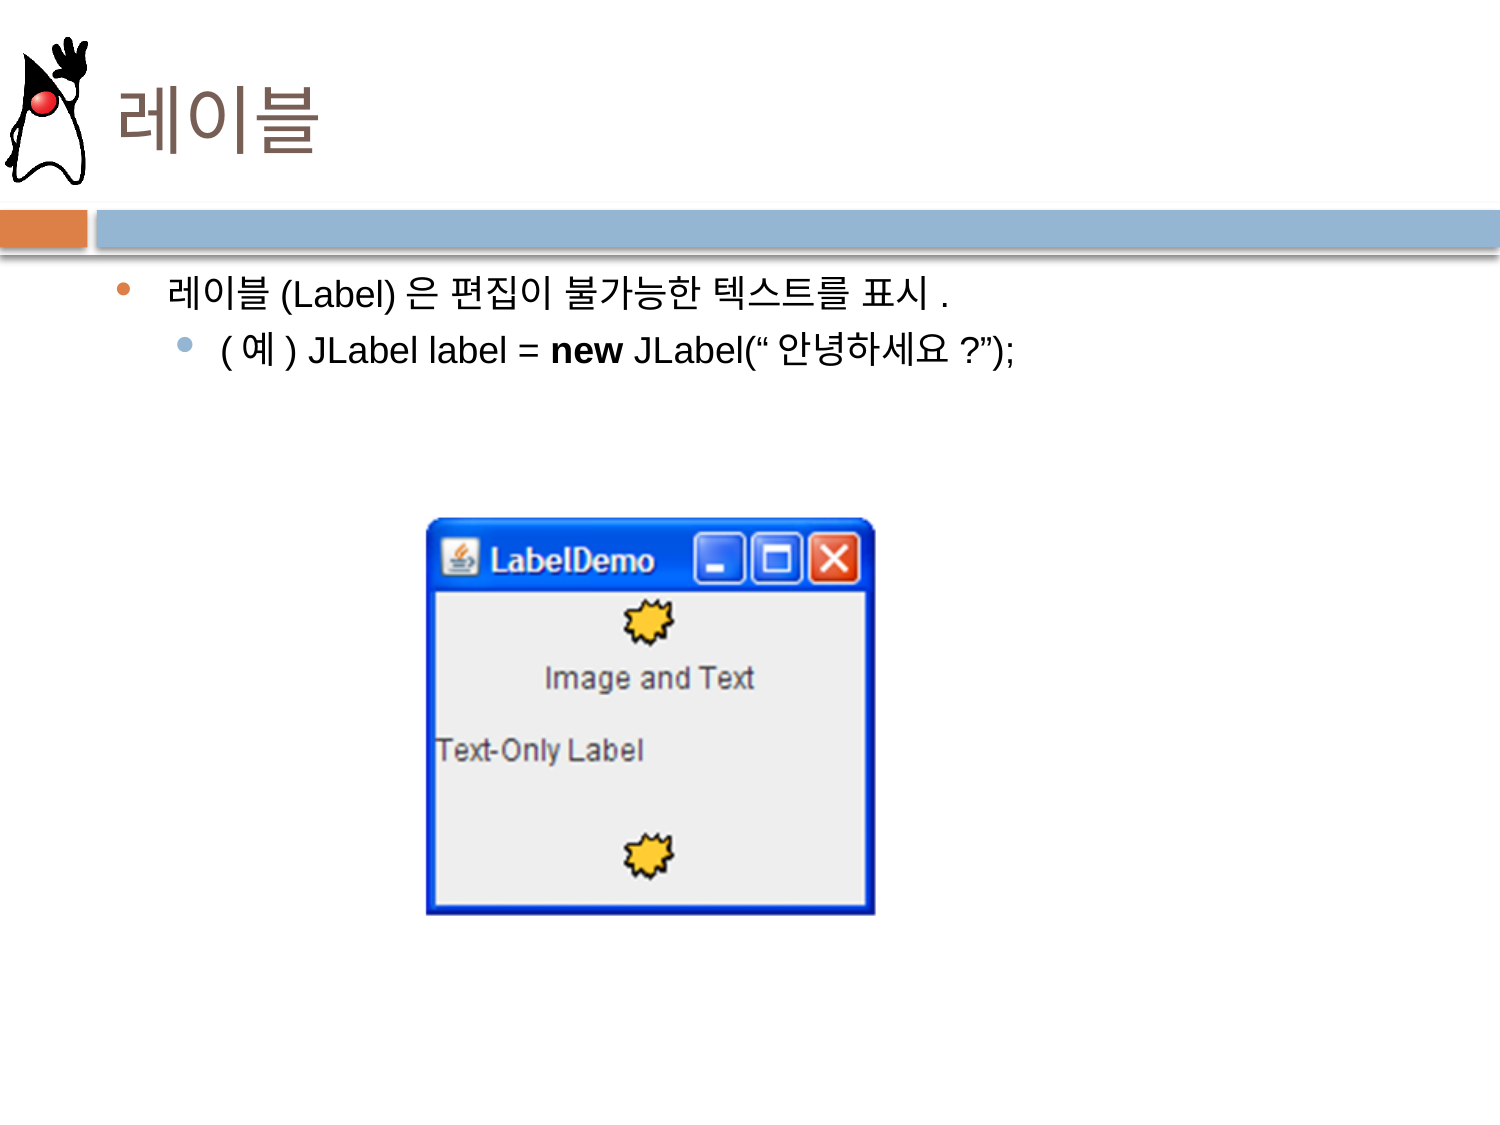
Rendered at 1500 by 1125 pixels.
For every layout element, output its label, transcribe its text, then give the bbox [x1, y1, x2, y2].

list 레이블(Label)은 편집이 불가능한 텍스트를 표시. (예) JLabel label = new JLabel(“안녕하세요?”); [100, 262, 1438, 1000]
title 레이블 [100, 37, 1438, 200]
picture [5, 37, 88, 185]
picture [395, 485, 912, 941]
